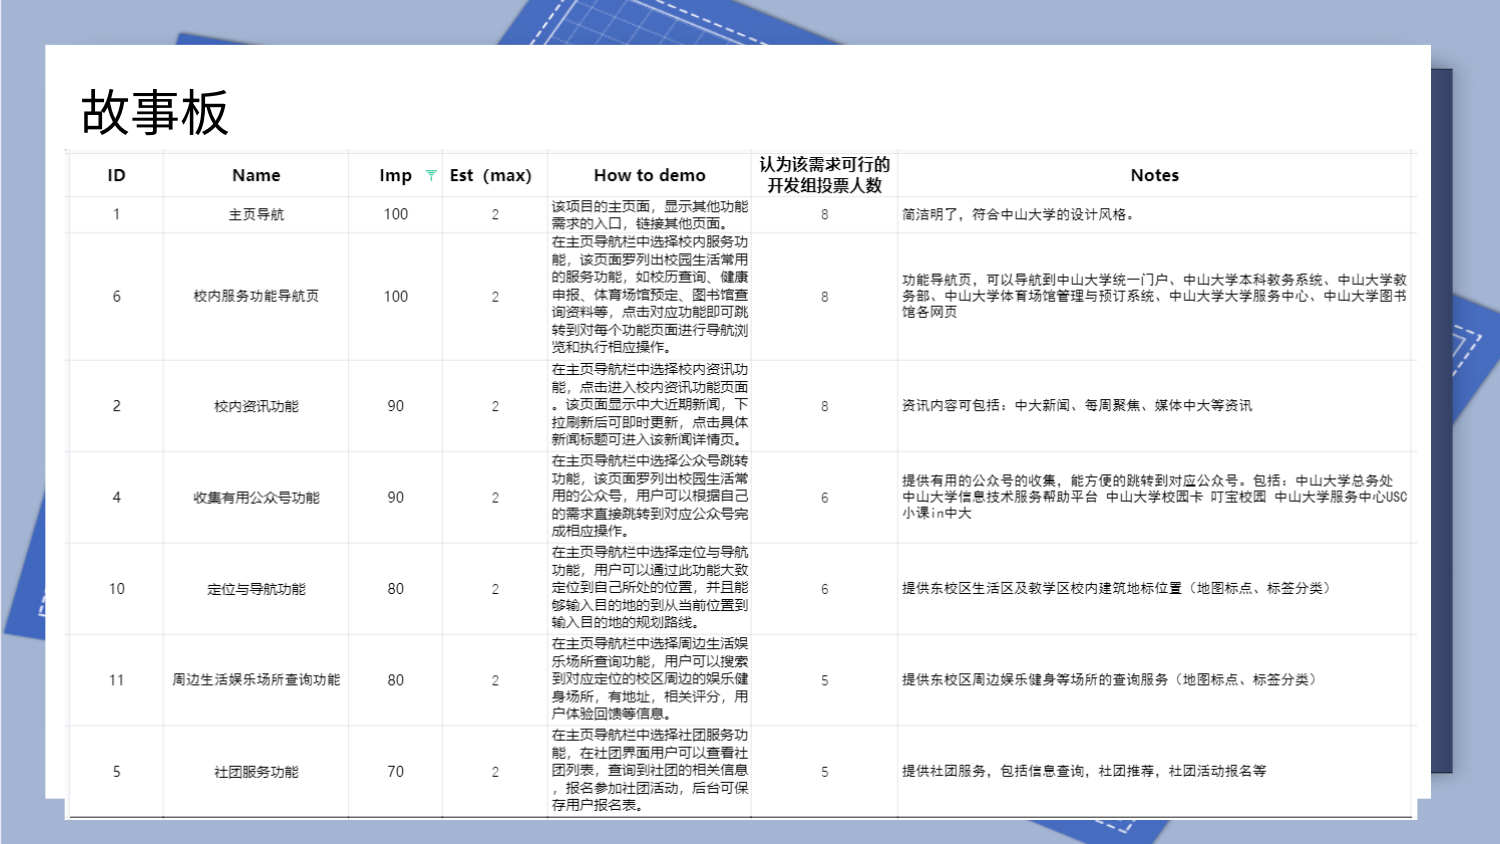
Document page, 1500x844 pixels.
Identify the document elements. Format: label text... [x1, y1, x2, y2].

text_box 故事板 [65, 73, 246, 149]
picture [2, 0, 1499, 844]
